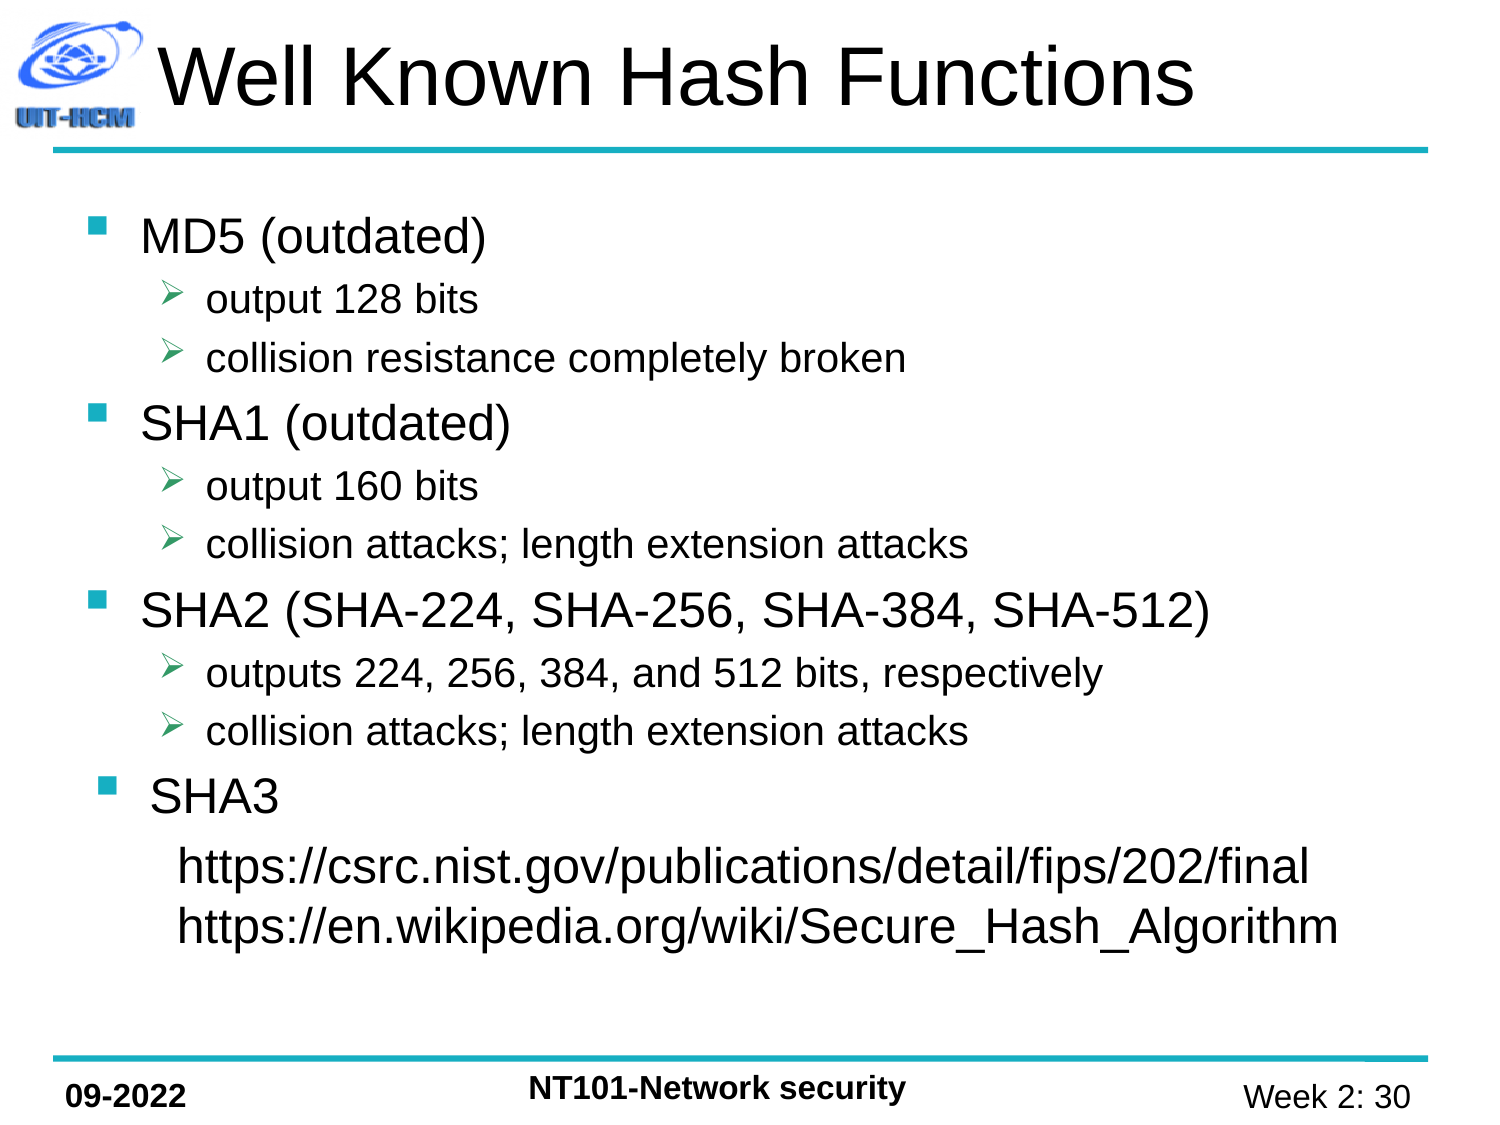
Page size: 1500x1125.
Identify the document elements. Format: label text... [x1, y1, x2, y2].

title Well Known Hash Functions [142, 7, 1386, 138]
picture [0, 8, 159, 139]
list MD5 (outdated) output 128 bits collision resistance completely broken SHA1 (outdated) output 160 bits collision attacks; length extension attacks SHA2 (SHA-224, SHA-256, SHA-384, SHA-512) outputs 224, 256, 384, and 512 bits, respectively collision attacks; length extension attacks SHA3 https://csrc.nist.gov/publications/detail/fips/202/final https://en.wikipedia.org/wiki/Secure_Hash_Algorithm [68, 196, 1459, 1024]
